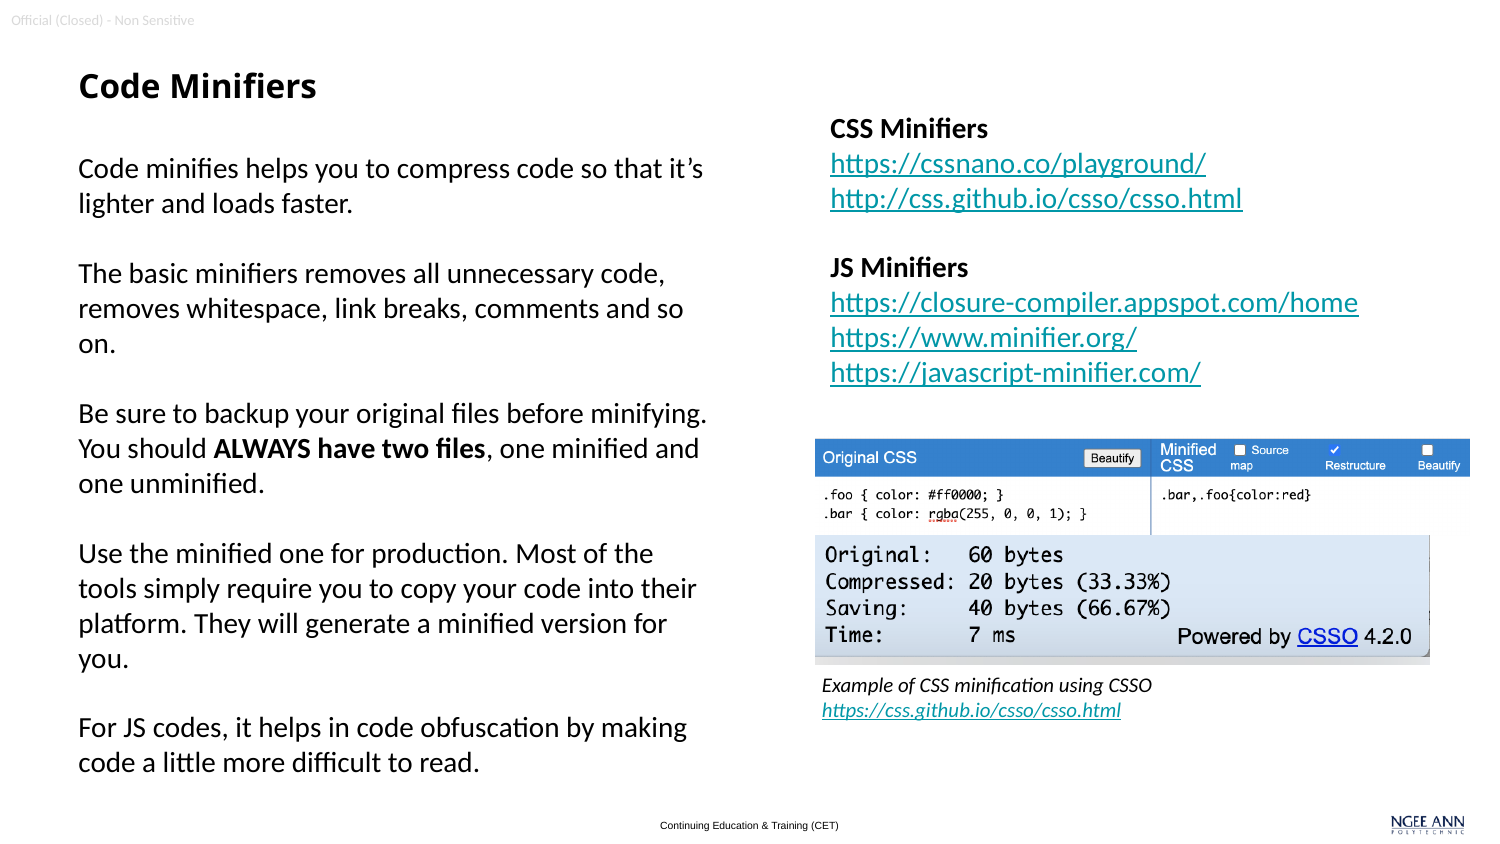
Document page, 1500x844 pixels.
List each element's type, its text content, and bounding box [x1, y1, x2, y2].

picture [815, 434, 1470, 666]
text_box CSS Minifiers https://cssnano.co/playground/ http://css.github.io/csso/csso.html JS Minifiers https://closure-compiler.appspot.com/home https://www.minifier.org/ https://javascript-minifier.com/ [815, 93, 1470, 404]
text_box Example of CSS minification using CSSO https://css.github.io/csso/csso.html [806, 656, 1461, 762]
text_box Continuing Education & Training (CET) [602, 813, 898, 839]
picture [1383, 811, 1471, 839]
text_box Code minifies helps you to compress code so that it’s lighter and loads faster. The basic minifiers removes all unnecessary code, removes whitespace, link breaks, comments and so on. Be sure to backup your original files before minifying. You should ALWAYS have two files, one minified and one unminified. Use the minified one for production. Most of the tools simply require you to copy your code into their platform. They will generate a minified version for you. For JS codes, it helps in code obfuscation by making code a little more difficult to read. [63, 134, 729, 794]
text_box Code Minifiers [63, 49, 758, 120]
text_box Official (Closed) - Non Sensitive [0, 0, 244, 35]
